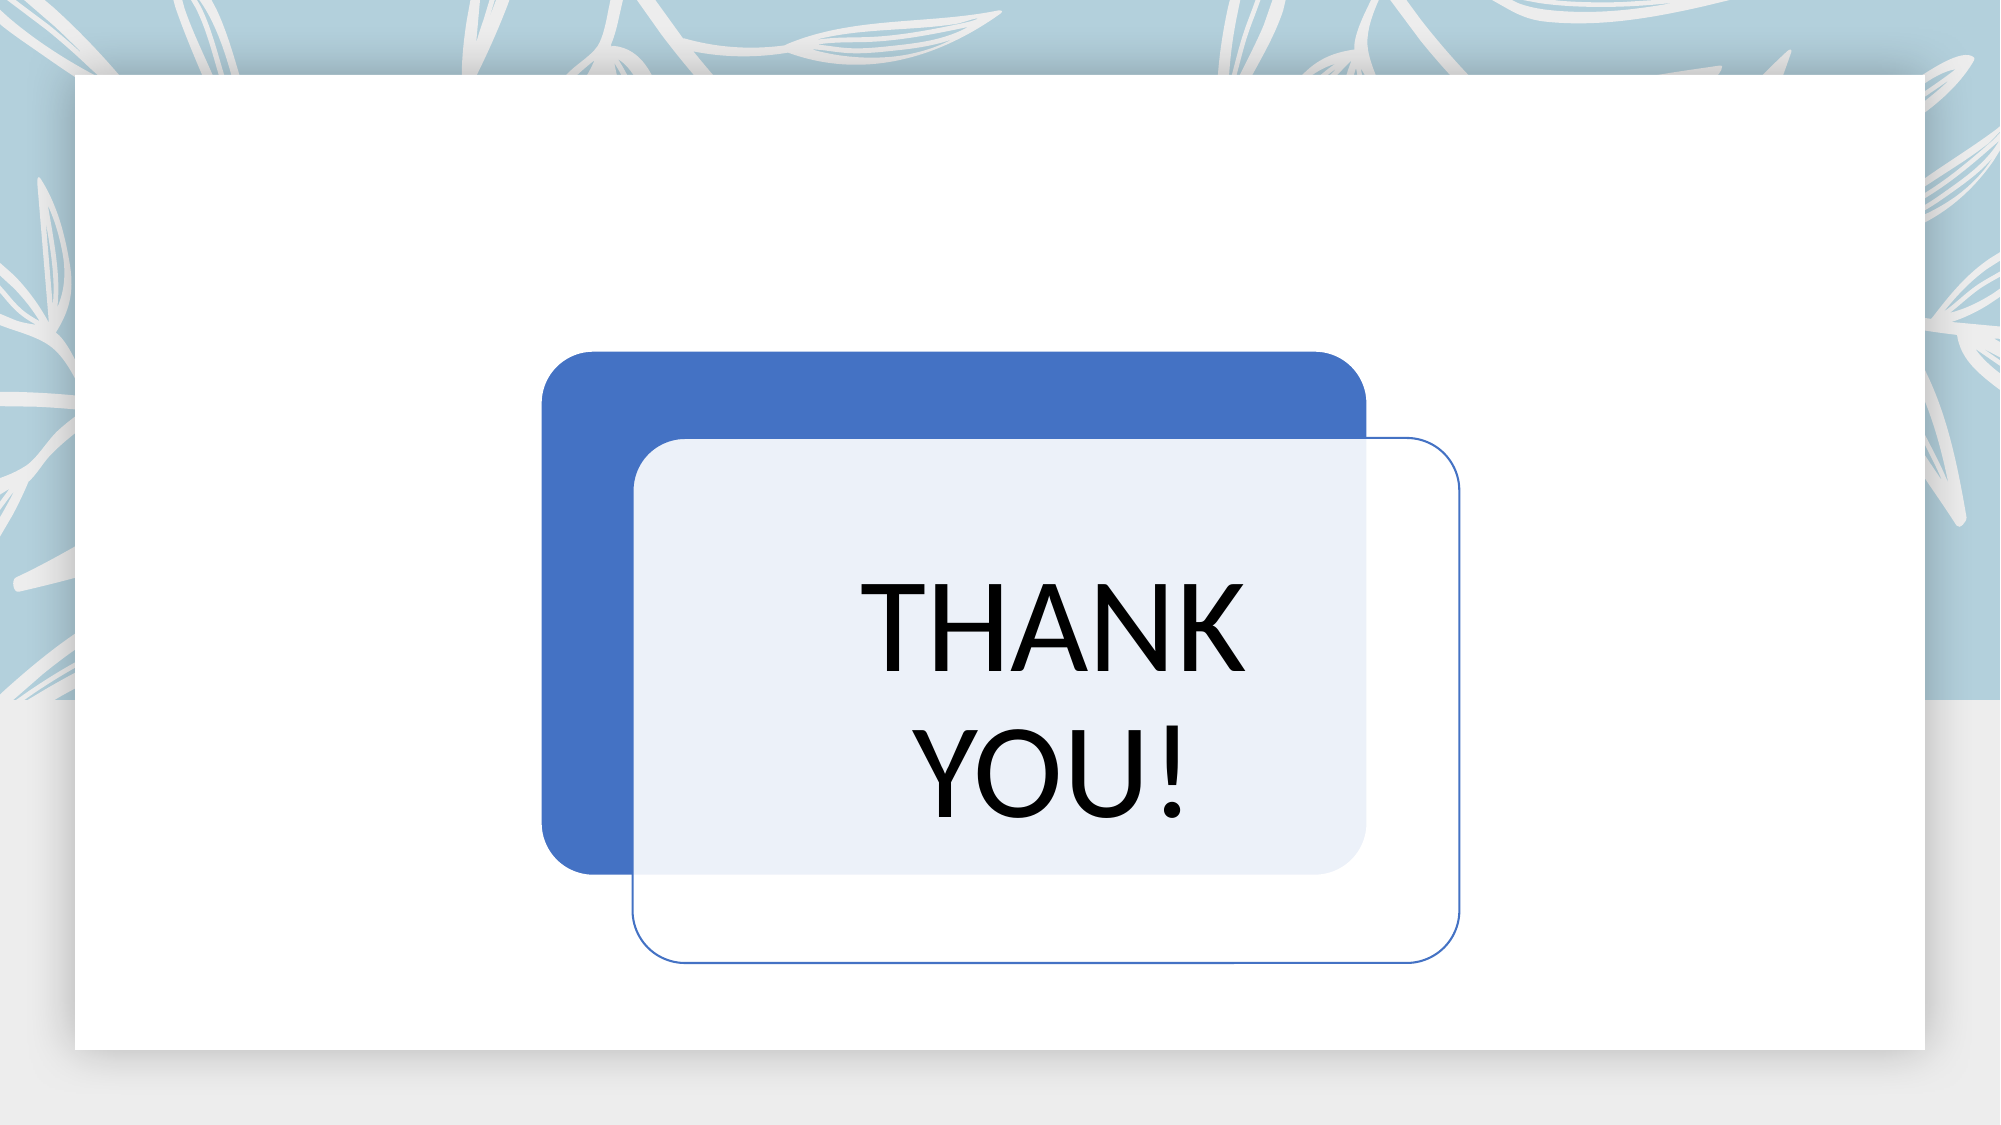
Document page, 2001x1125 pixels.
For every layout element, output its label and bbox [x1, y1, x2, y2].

text_box [0, 0, 2000, 700]
text_box [0, 700, 2000, 1125]
text_box [74, 700, 1926, 1051]
list [112, 350, 1888, 964]
